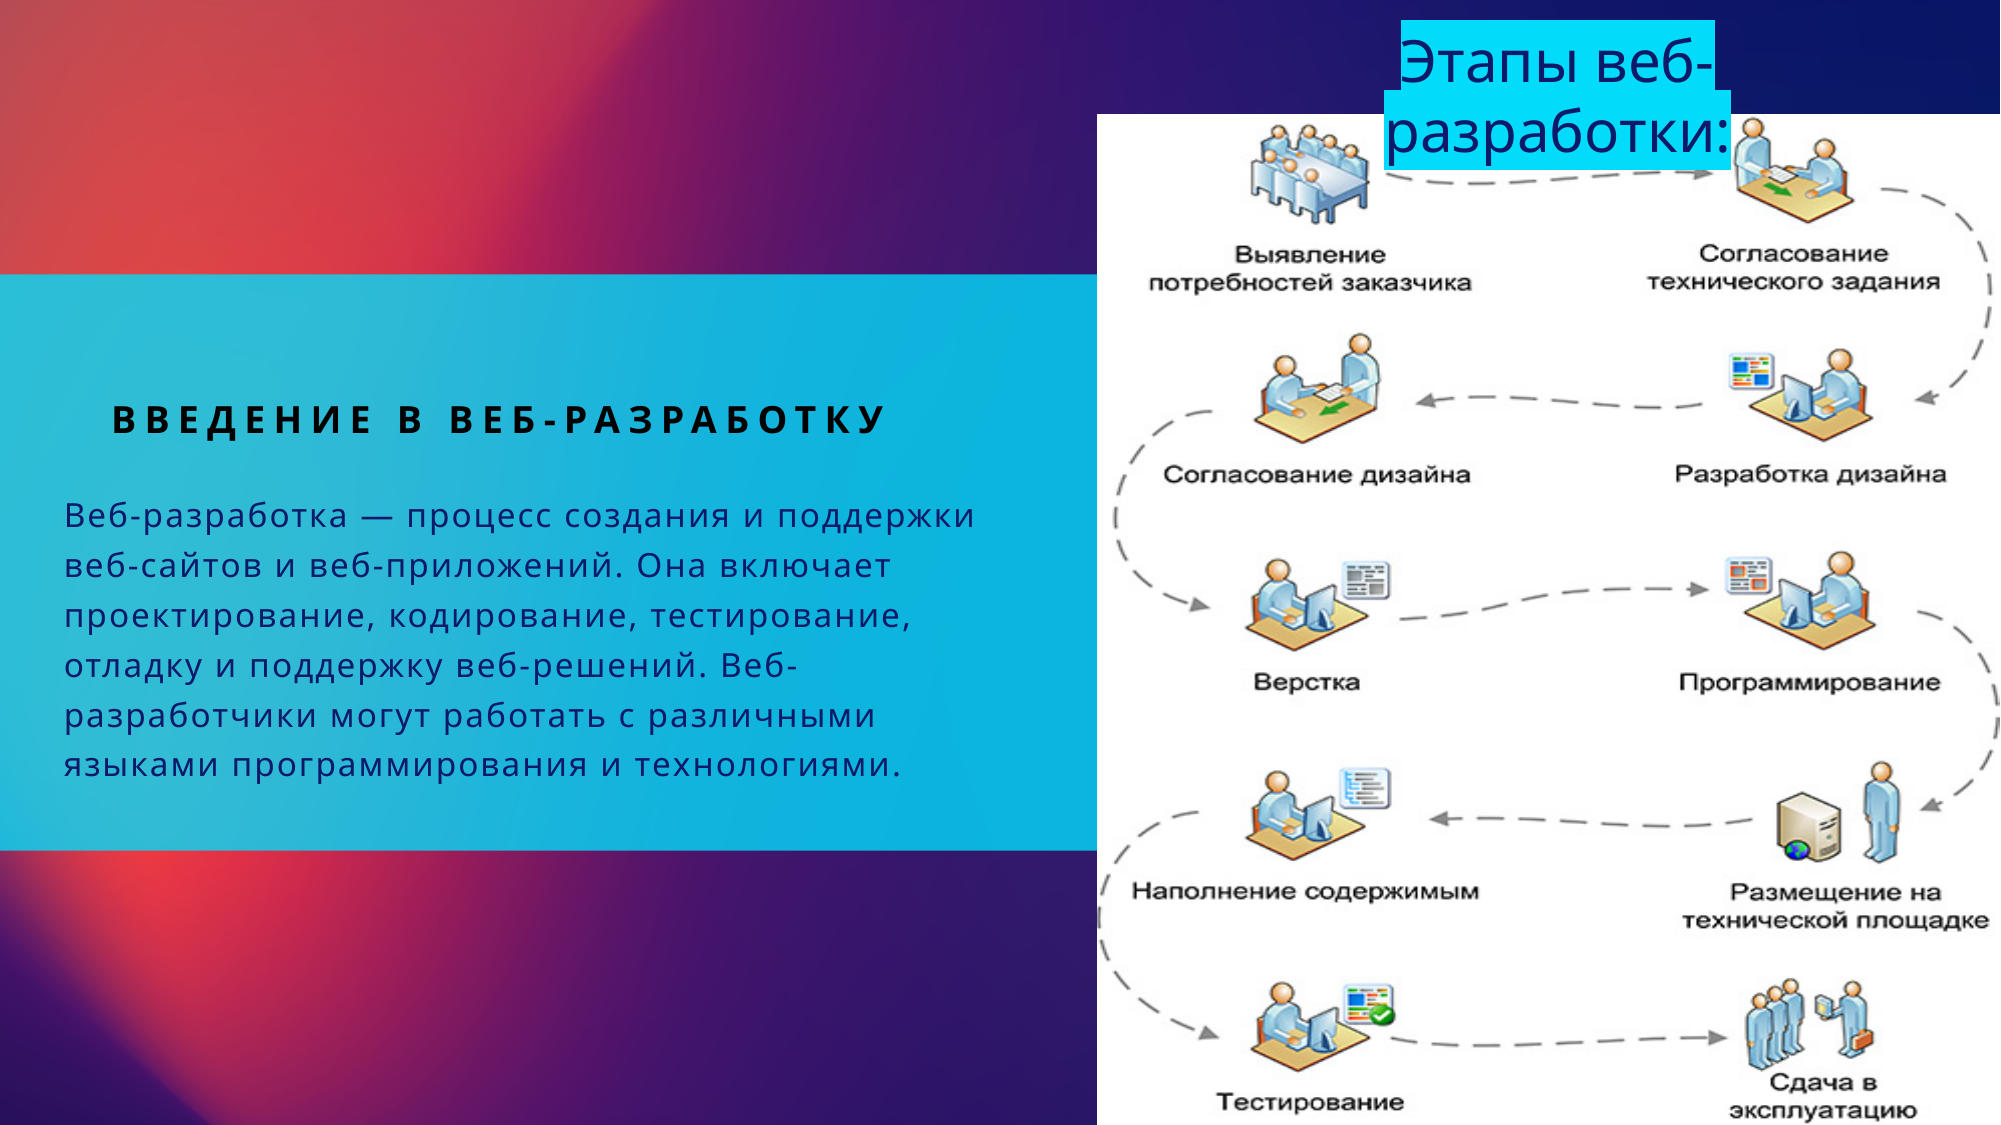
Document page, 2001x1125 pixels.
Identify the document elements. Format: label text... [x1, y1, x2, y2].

list Веб-разработка — процесс создания и поддержки веб-сайтов и веб-приложений. Она включает проектирование, кодирование, тестирование, отладку и поддержку веб-решений. Веб-разработчики могут работать с различными языками программирования и технологиями. [48, 477, 1049, 802]
text_box Этапы веб-разработки: [1224, 16, 1892, 114]
title ВВЕДЕНИЕ В ВЕБ-РАЗРАБОТКУ [0, 274, 1097, 851]
picture [0, 0, 2000, 1125]
